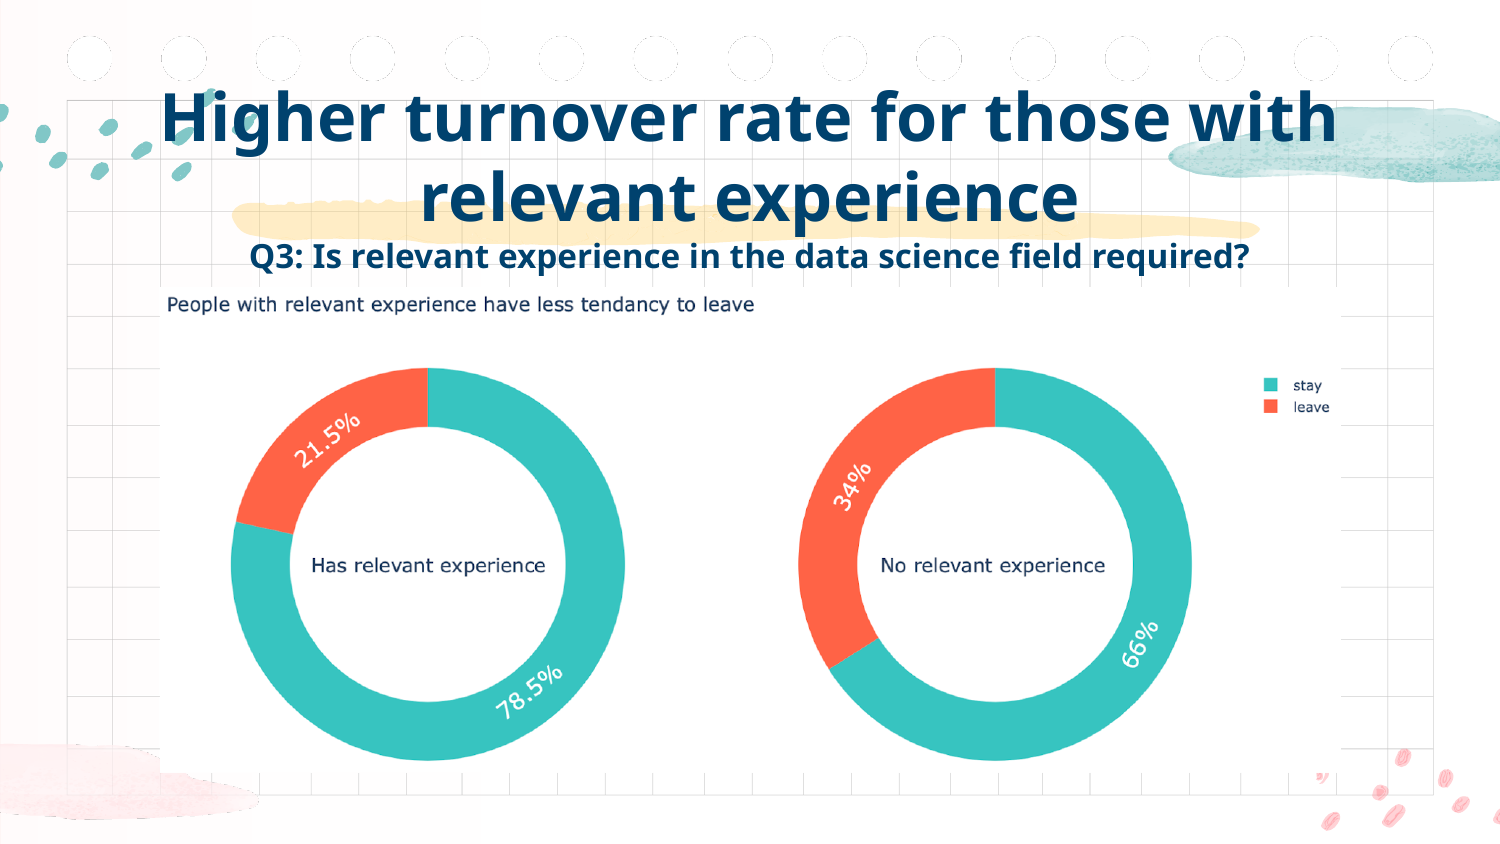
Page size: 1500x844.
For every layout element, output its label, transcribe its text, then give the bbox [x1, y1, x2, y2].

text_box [230, 199, 1261, 248]
picture [0, 0, 1500, 844]
title Higher turnover rate for those with relevant experience Q3: Is relevant experience in the data science field required? [69, 127, 1431, 222]
